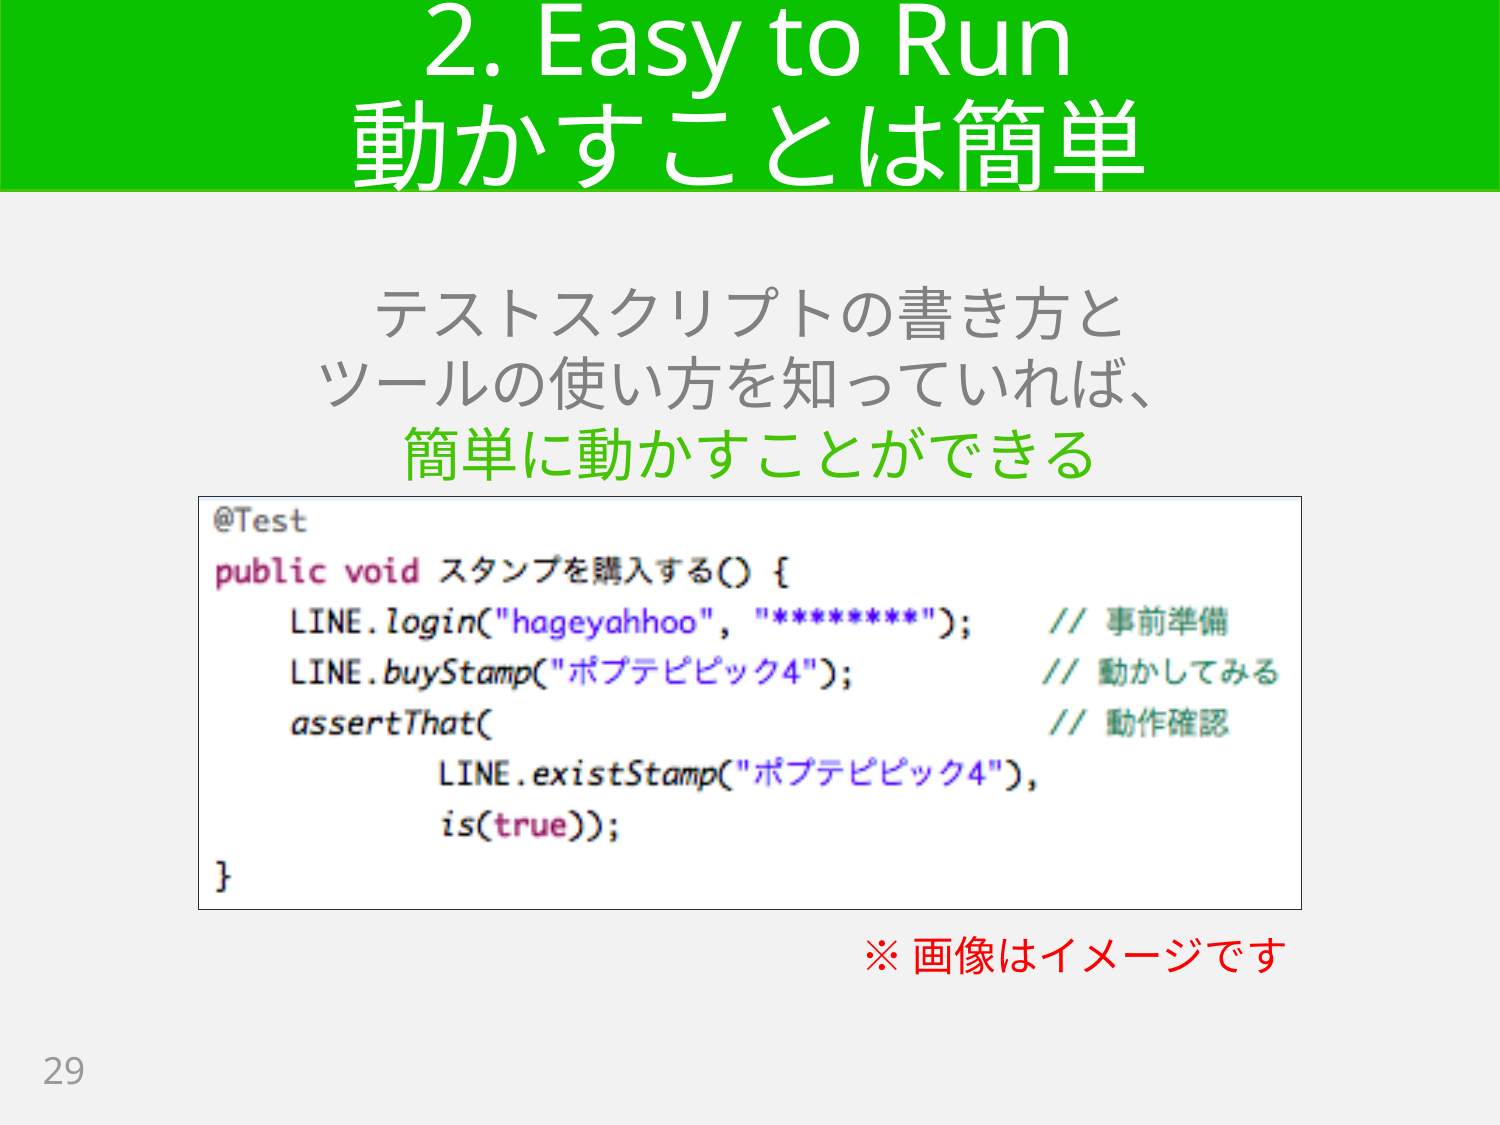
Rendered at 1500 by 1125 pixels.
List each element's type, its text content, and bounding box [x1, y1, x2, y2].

list テストスクリプトの書き方と ツールの使い方を知っていれば、 簡単に動かすことができる [103, 277, 1397, 1000]
title 2. Easy to Run 動かすことは簡単 [0, 53, 1500, 140]
picture [198, 496, 1302, 910]
slide_number 29 [27, 1042, 146, 1102]
text_box ※画像はイメージです [103, 909, 1303, 1000]
